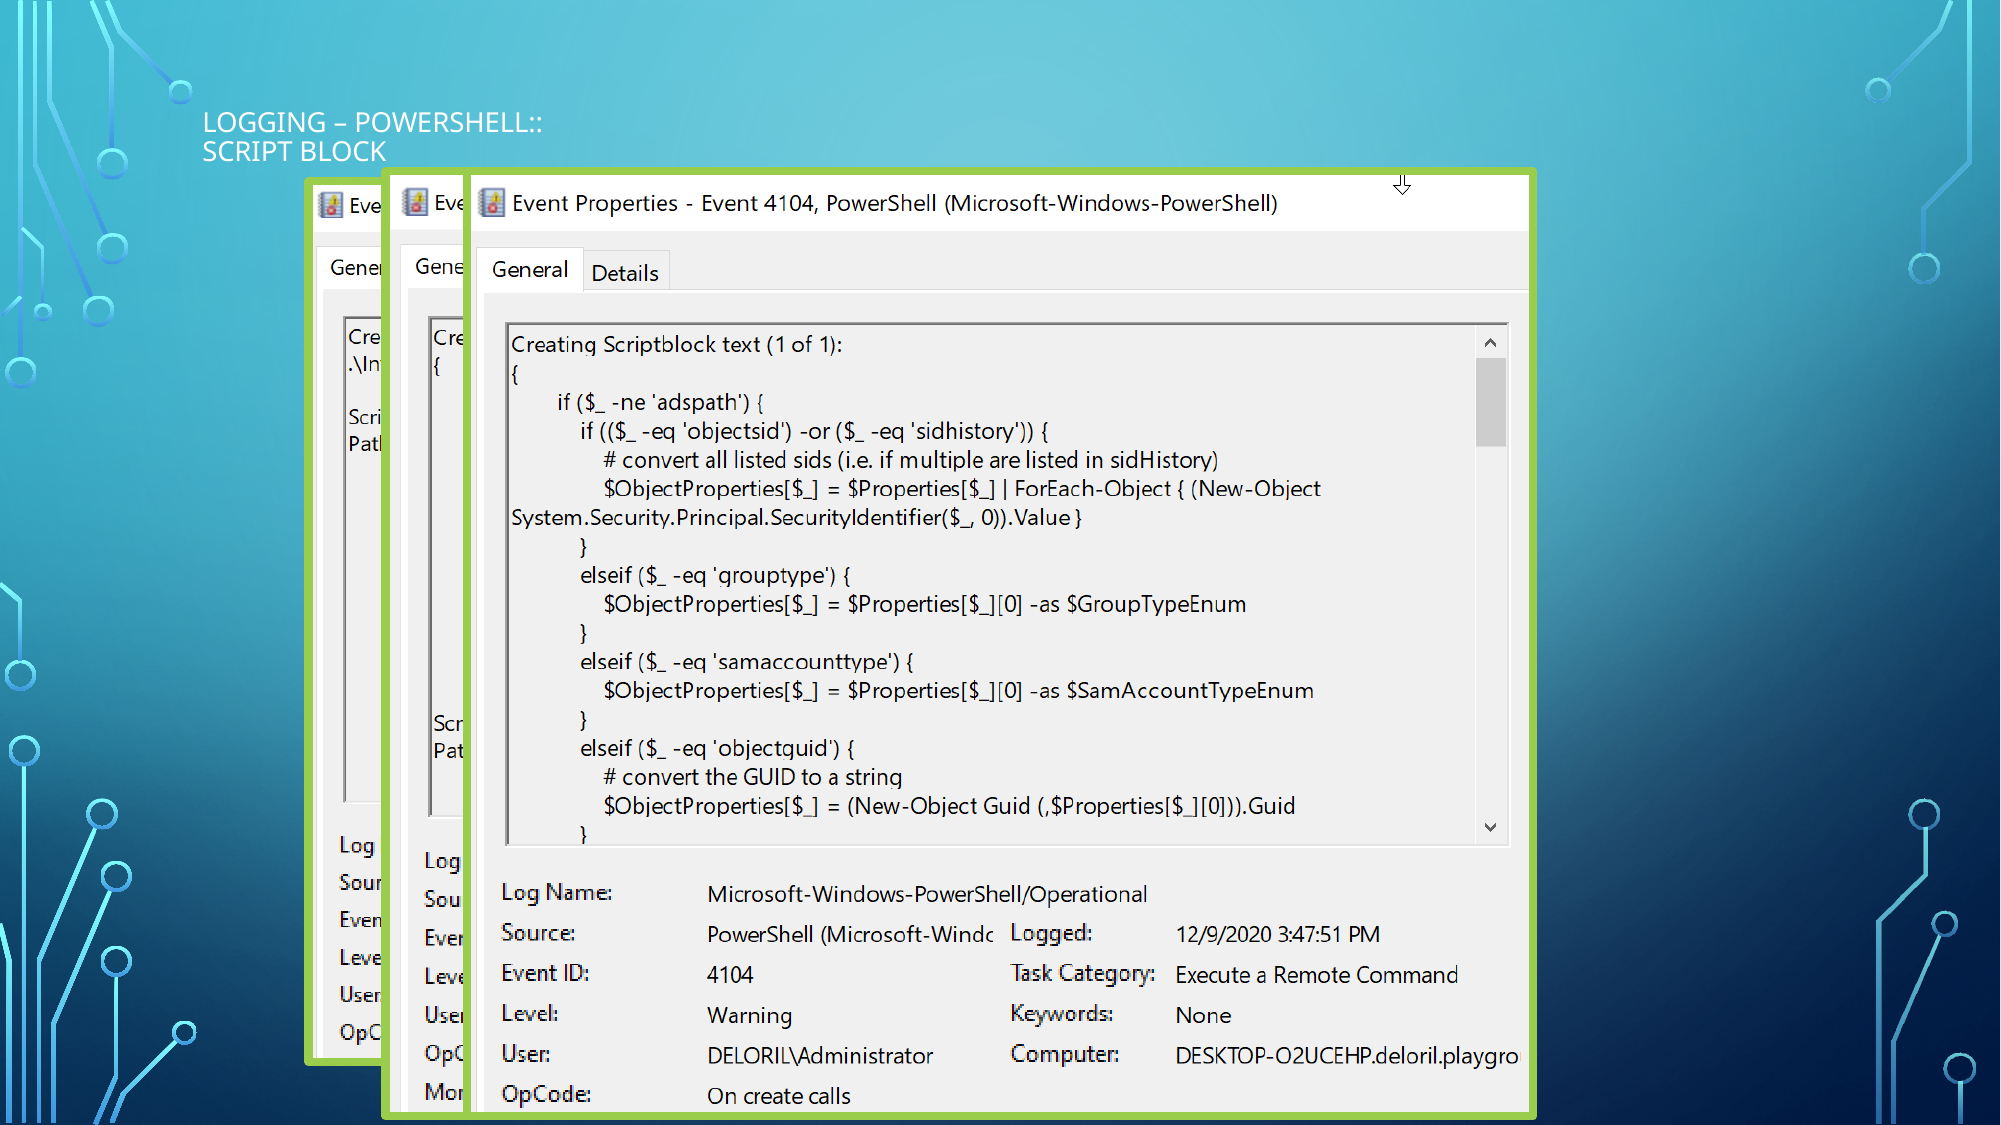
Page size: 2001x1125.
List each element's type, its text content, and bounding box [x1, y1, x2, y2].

title Logging – powershell:: script block [187, 99, 1161, 175]
picture [312, 174, 1529, 1113]
